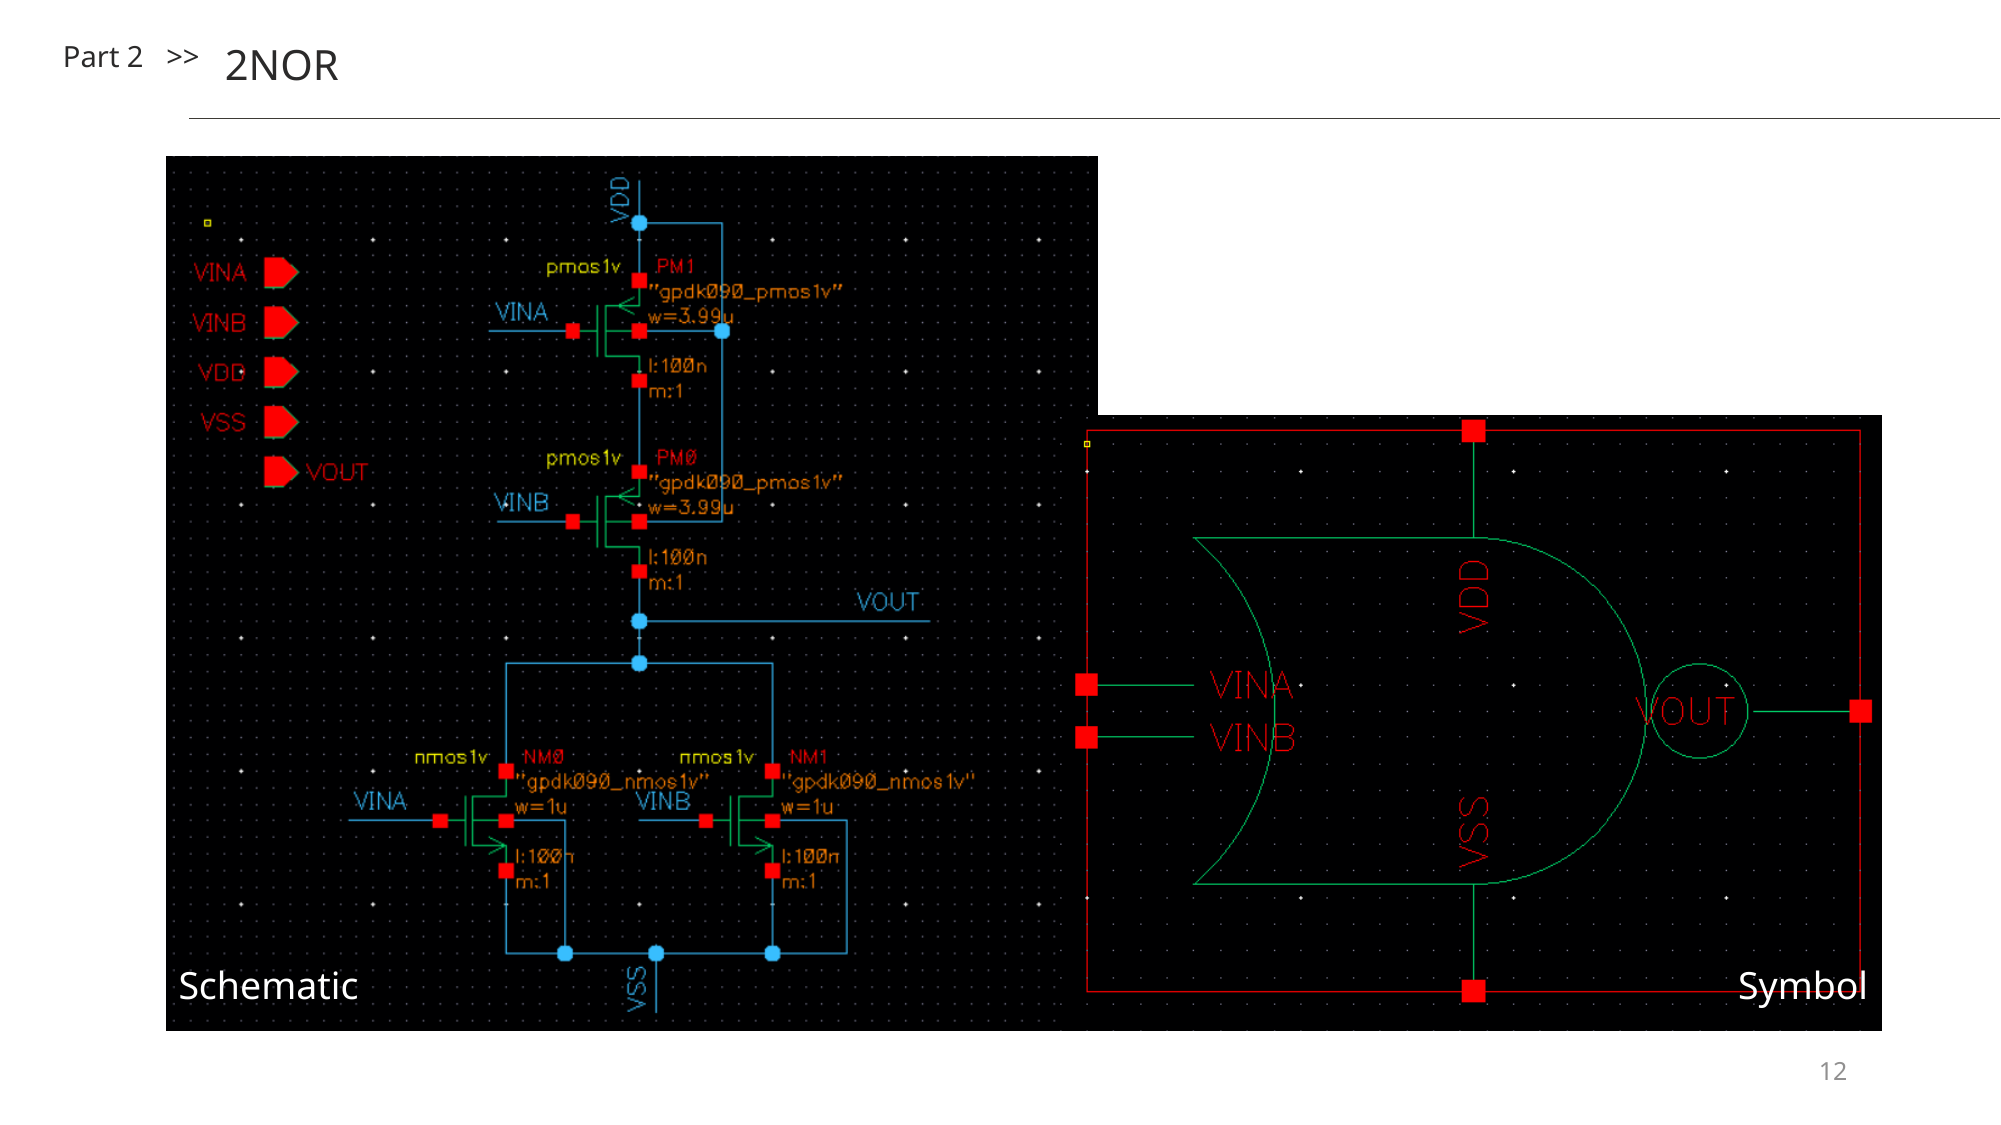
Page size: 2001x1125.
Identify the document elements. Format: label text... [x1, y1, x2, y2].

slide_number 12 [1412, 1042, 1863, 1103]
text_box 2NOR [210, 31, 654, 97]
picture [166, 156, 1882, 1031]
text_box Part 2 >> [48, 30, 215, 81]
